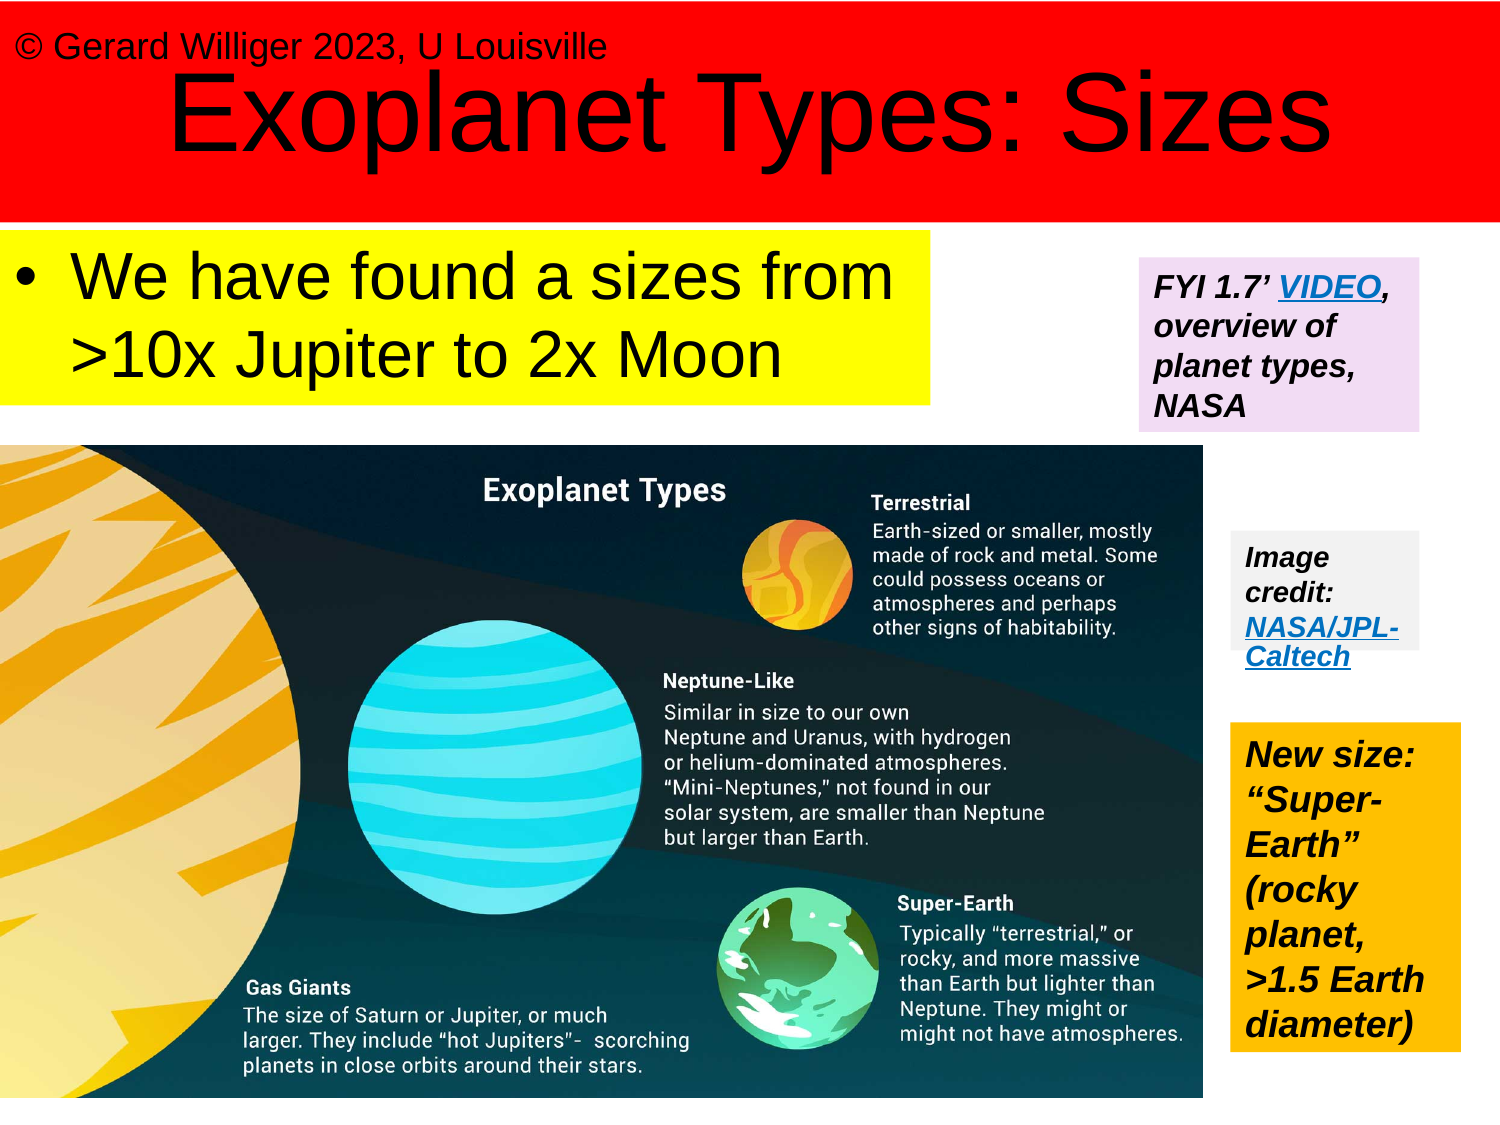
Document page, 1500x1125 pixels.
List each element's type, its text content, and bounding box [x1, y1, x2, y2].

title Exoplanet Types: Sizes [0, 1, 1500, 223]
text_box © Gerard Williger 2023, U Louisville [0, 14, 625, 75]
text_box FYI 1.7’ VIDEO, overview of planet types, NASA [1138, 257, 1420, 432]
list We have found a sizes from >10x Jupiter to 2x Moon [0, 230, 931, 406]
picture [0, 445, 1203, 1098]
text_box Image credit: NASA/JPL-Caltech [1230, 530, 1420, 651]
text_box New size: “Super-Earth” (rocky planet, >1.5 Earth diameter) [1230, 722, 1461, 1053]
